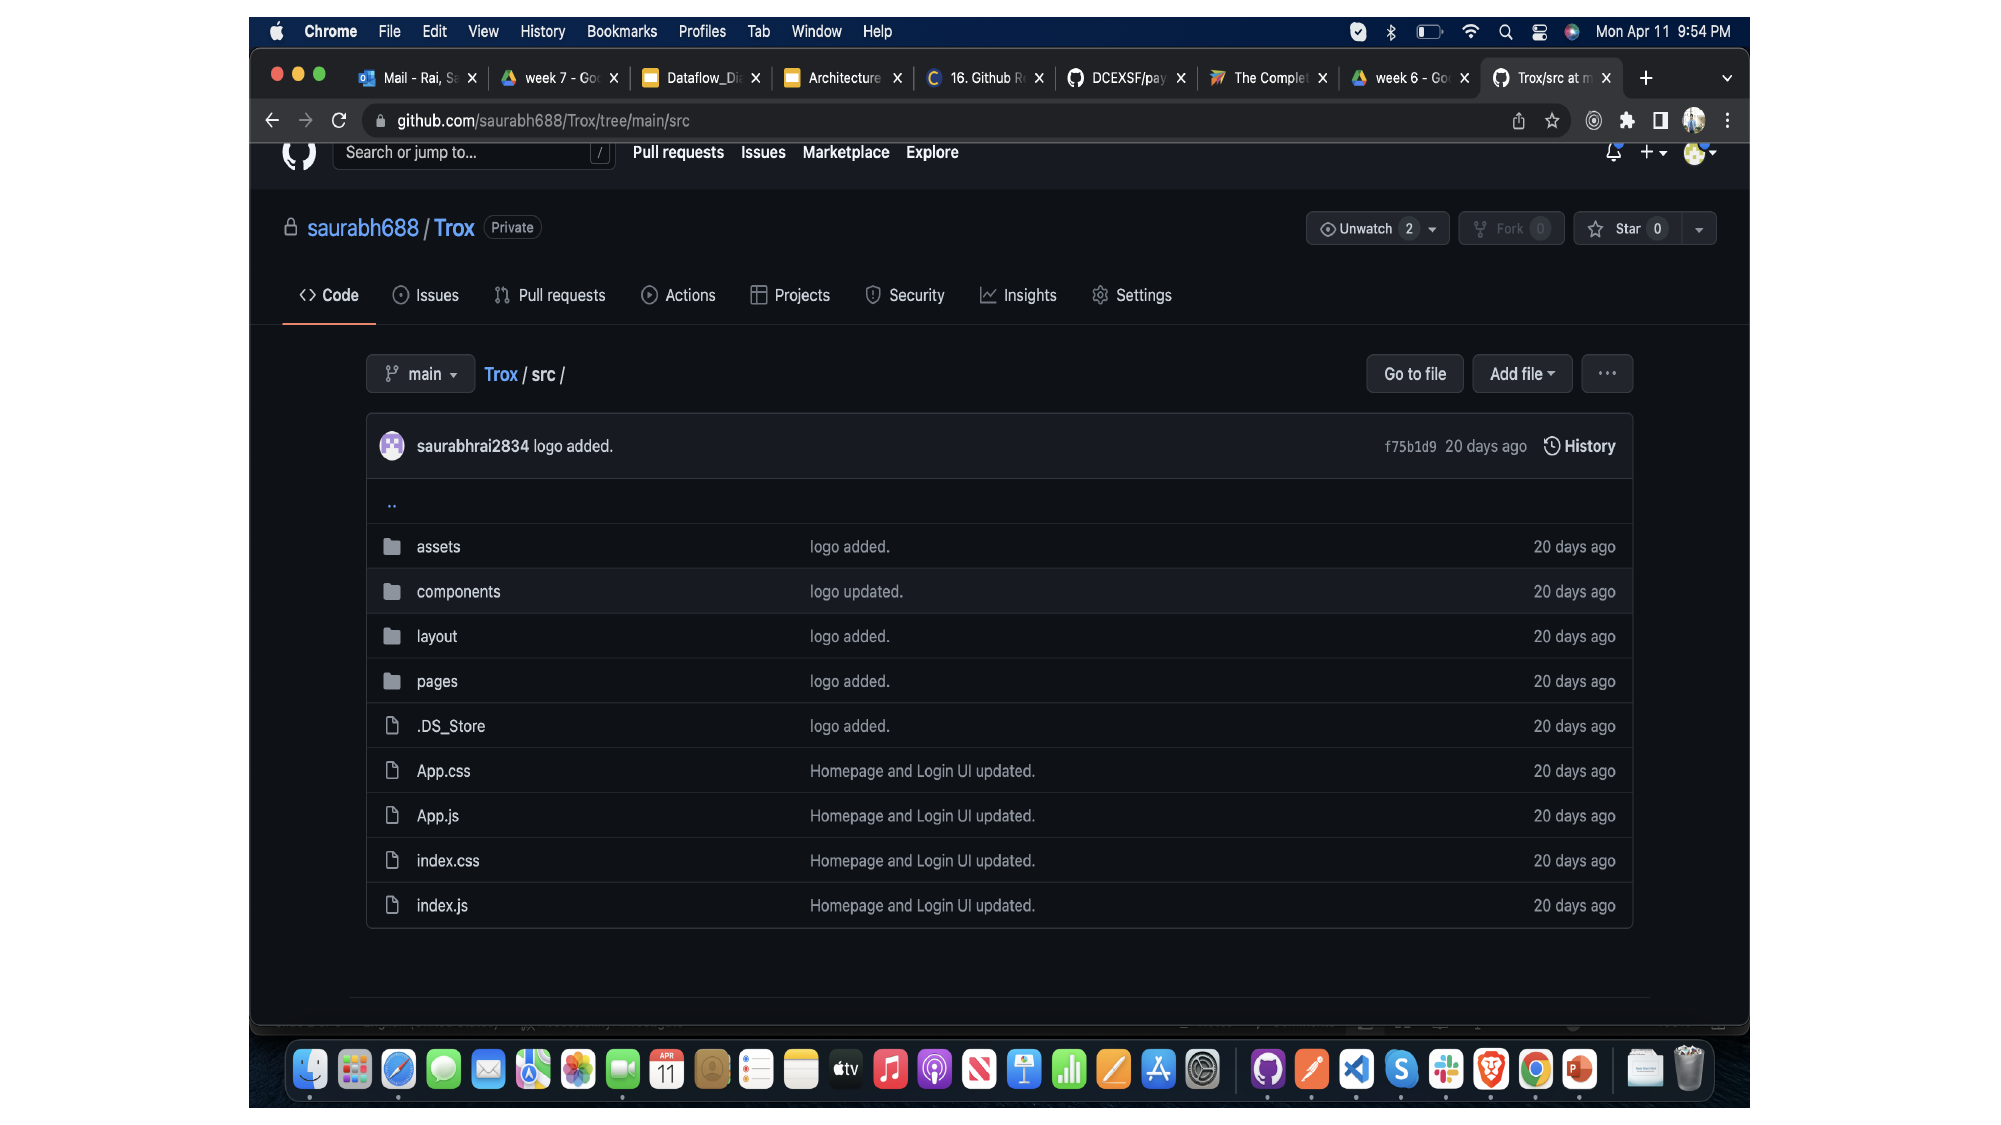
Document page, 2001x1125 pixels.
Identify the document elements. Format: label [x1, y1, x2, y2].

picture [249, 17, 1750, 1108]
